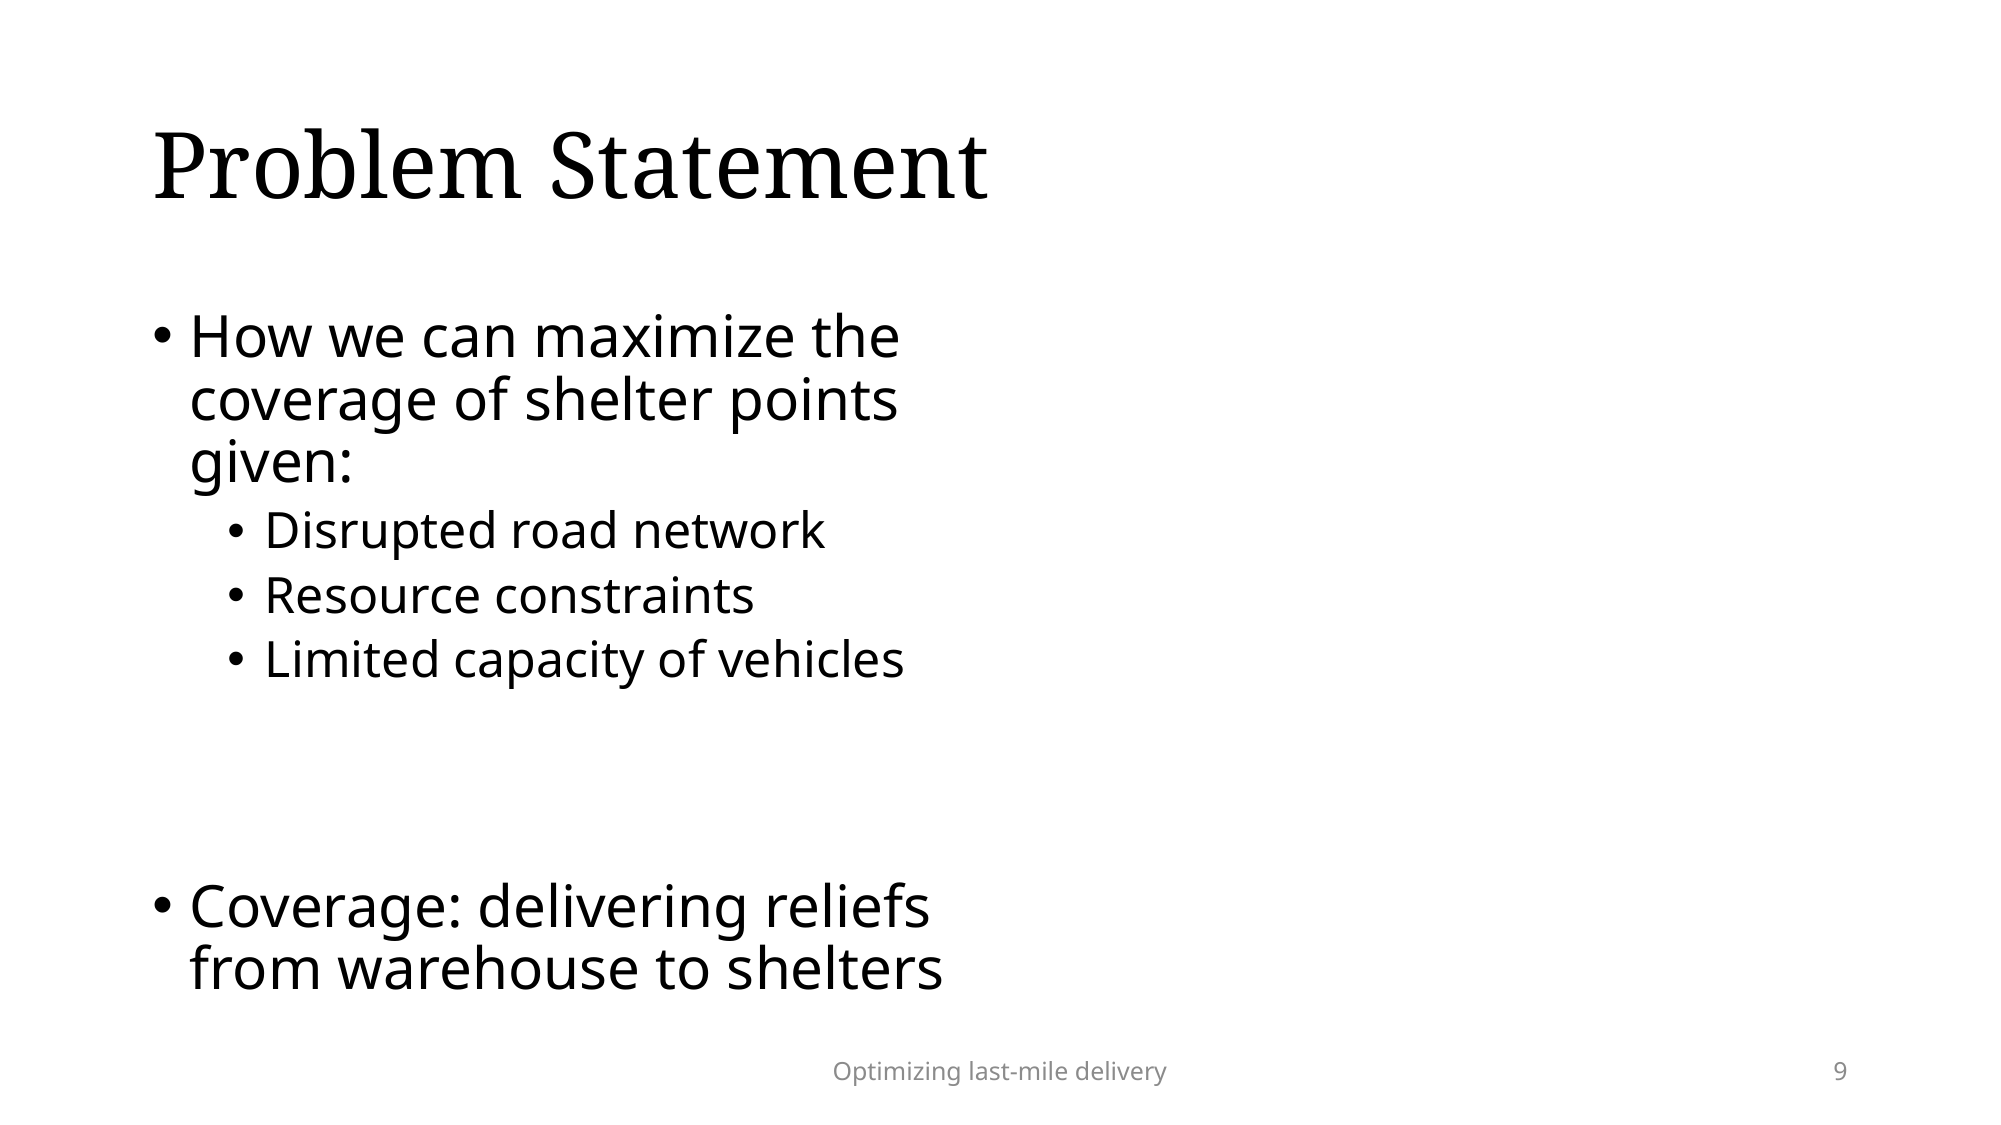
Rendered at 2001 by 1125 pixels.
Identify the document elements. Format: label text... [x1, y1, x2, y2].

title Problem Statement [137, 59, 1863, 278]
footer Optimizing last-mile delivery [662, 1042, 1338, 1103]
list How we can maximize the coverage of shelter points given: Disrupted road network Resource constraints Limited capacity of vehicles Coverage: delivering reliefs from warehouse to shelters [137, 299, 988, 1014]
slide_number 9 [1412, 1042, 1863, 1103]
